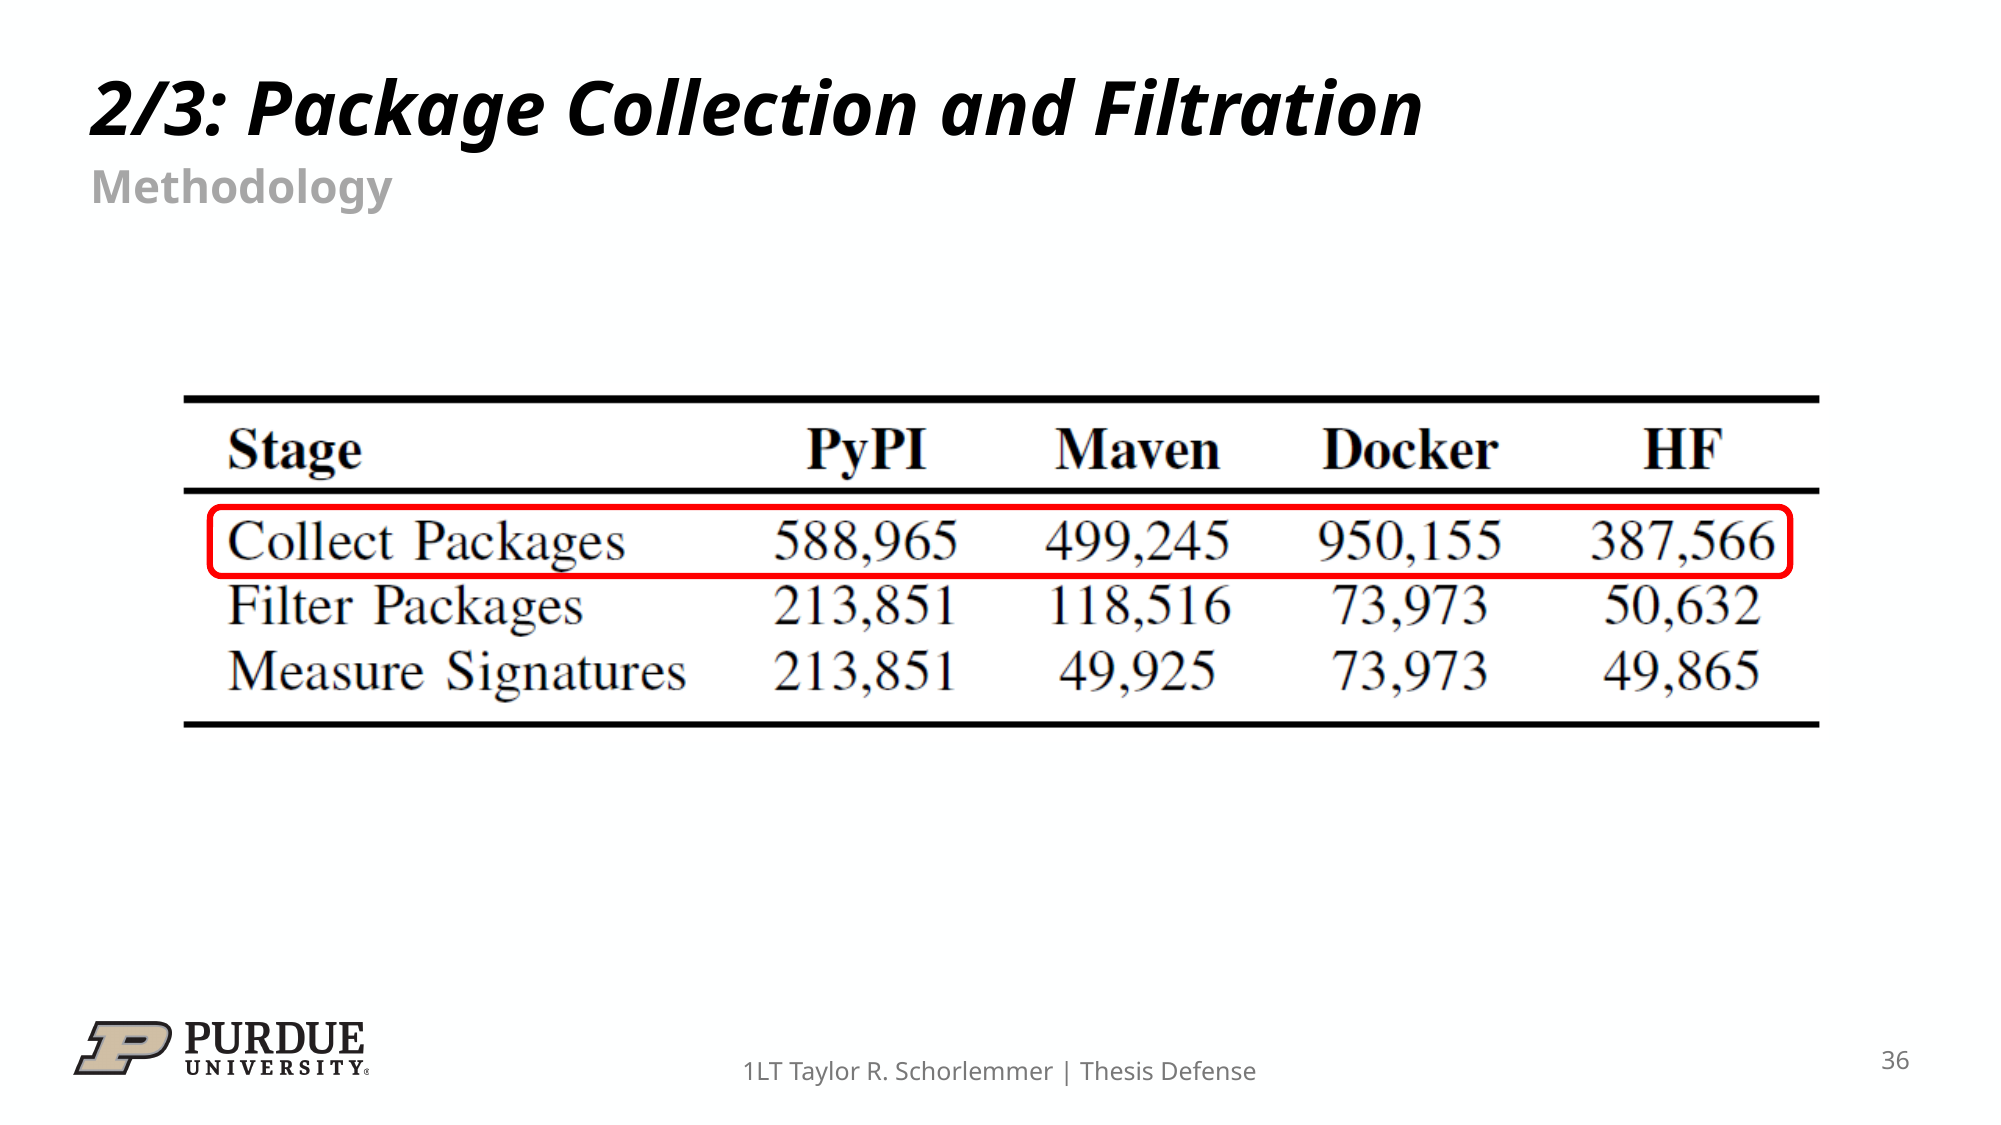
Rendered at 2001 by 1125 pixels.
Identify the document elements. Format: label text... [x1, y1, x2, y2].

picture [170, 383, 1829, 742]
list Methodology [75, 156, 1925, 217]
footer 1LT Taylor R. Schorlemmer | Thesis Defense [662, 1042, 1338, 1103]
title 2/3: Package Collection and Filtration [76, 63, 1925, 156]
slide_number 36 [1730, 1031, 1925, 1092]
